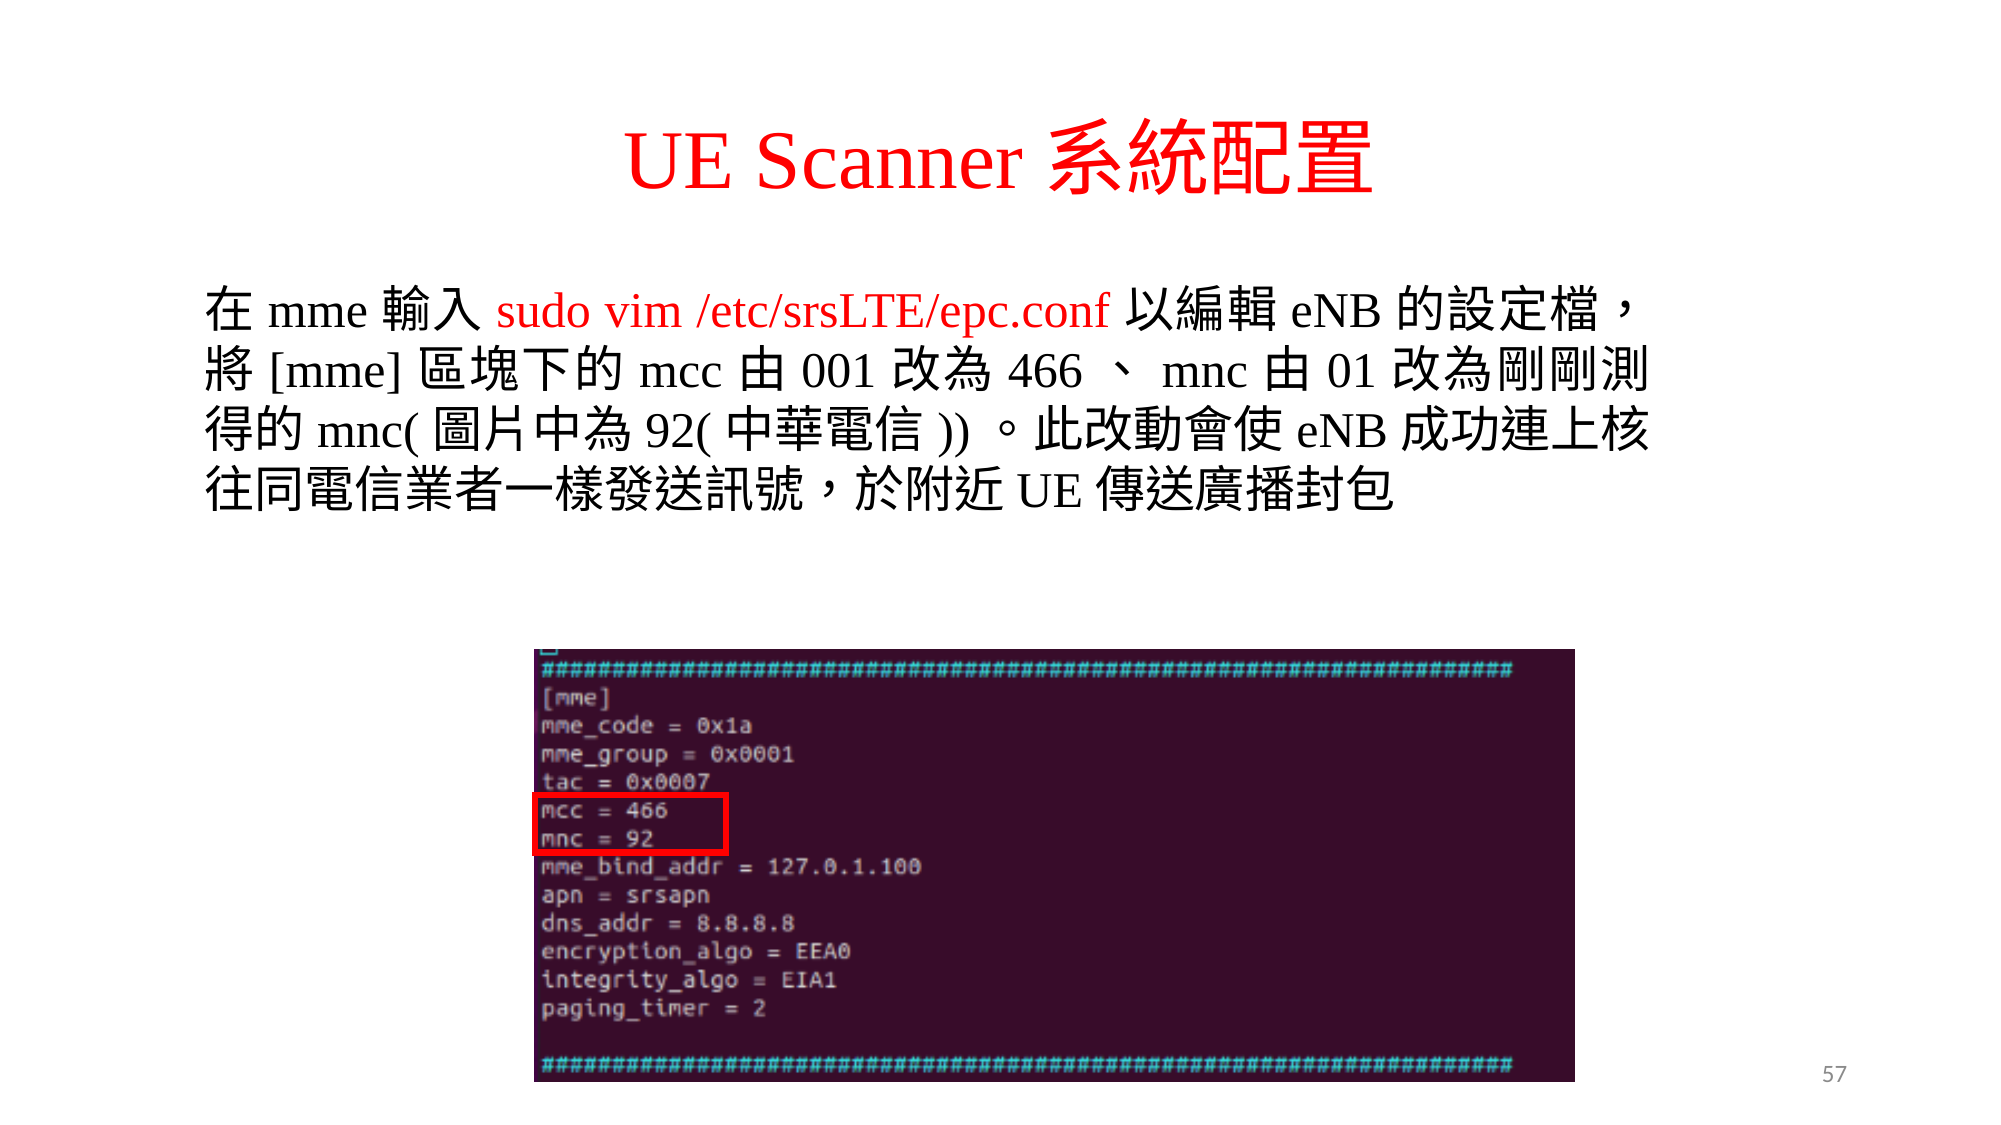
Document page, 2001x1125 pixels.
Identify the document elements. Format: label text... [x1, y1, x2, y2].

picture [534, 649, 1575, 1082]
list 在mme輸入sudo vim /etc/srsLTE/epc.conf以編輯eNB的設定檔，將[mme]區塊下的mcc由001改為466、mnc由01改為剛剛測得的mnc(圖片中為92(中華電信))。此改動會使eNB成功連上核往同電信業者一樣發送訊號，於附近UE傳送廣播封包 [189, 270, 1666, 650]
slide_number 57 [1412, 1042, 1863, 1103]
title UE Scanner系統配置 [353, 52, 1647, 270]
